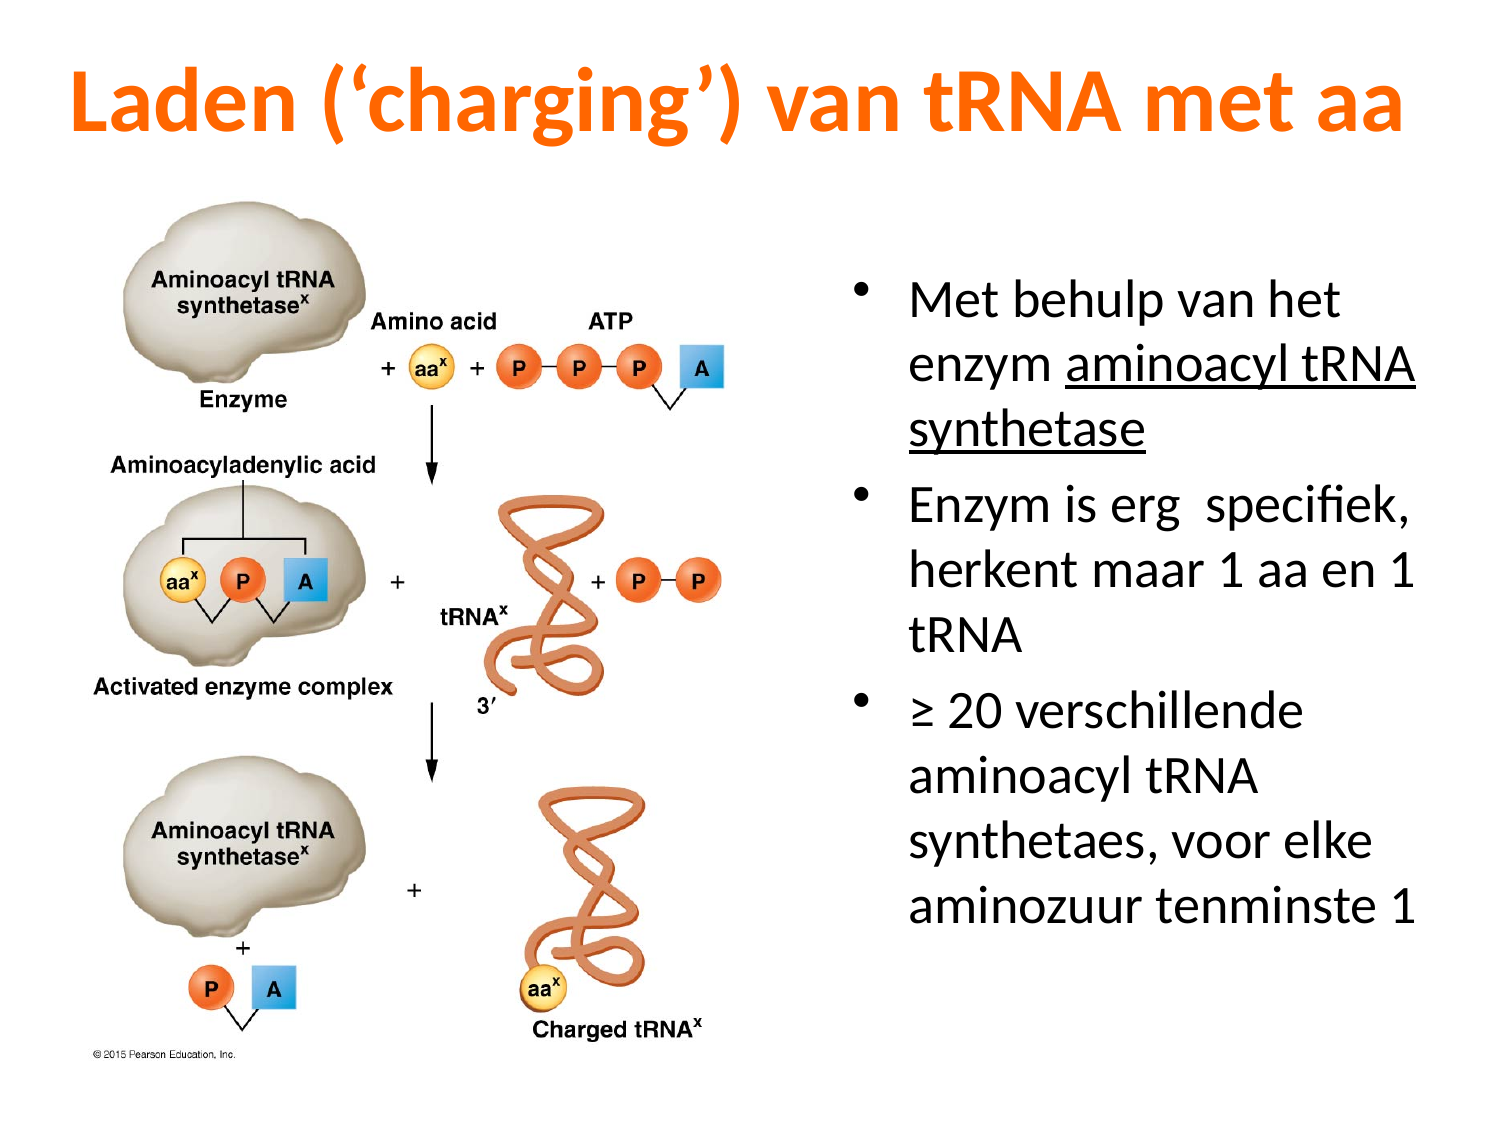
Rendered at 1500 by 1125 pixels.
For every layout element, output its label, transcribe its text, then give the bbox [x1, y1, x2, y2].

list Met behulp van het enzym aminoacyl tRNA synthetase Enzym is erg specifiek, herkent maar 1 aa en 1 tRNA ≥ 20 verschillende aminoacyl tRNA synthetaes, voor elke aminozuur tenminste 1 [837, 255, 1440, 998]
picture [88, 196, 730, 1068]
title Laden (‘charging’) van tRNA met aa [41, 30, 1437, 159]
